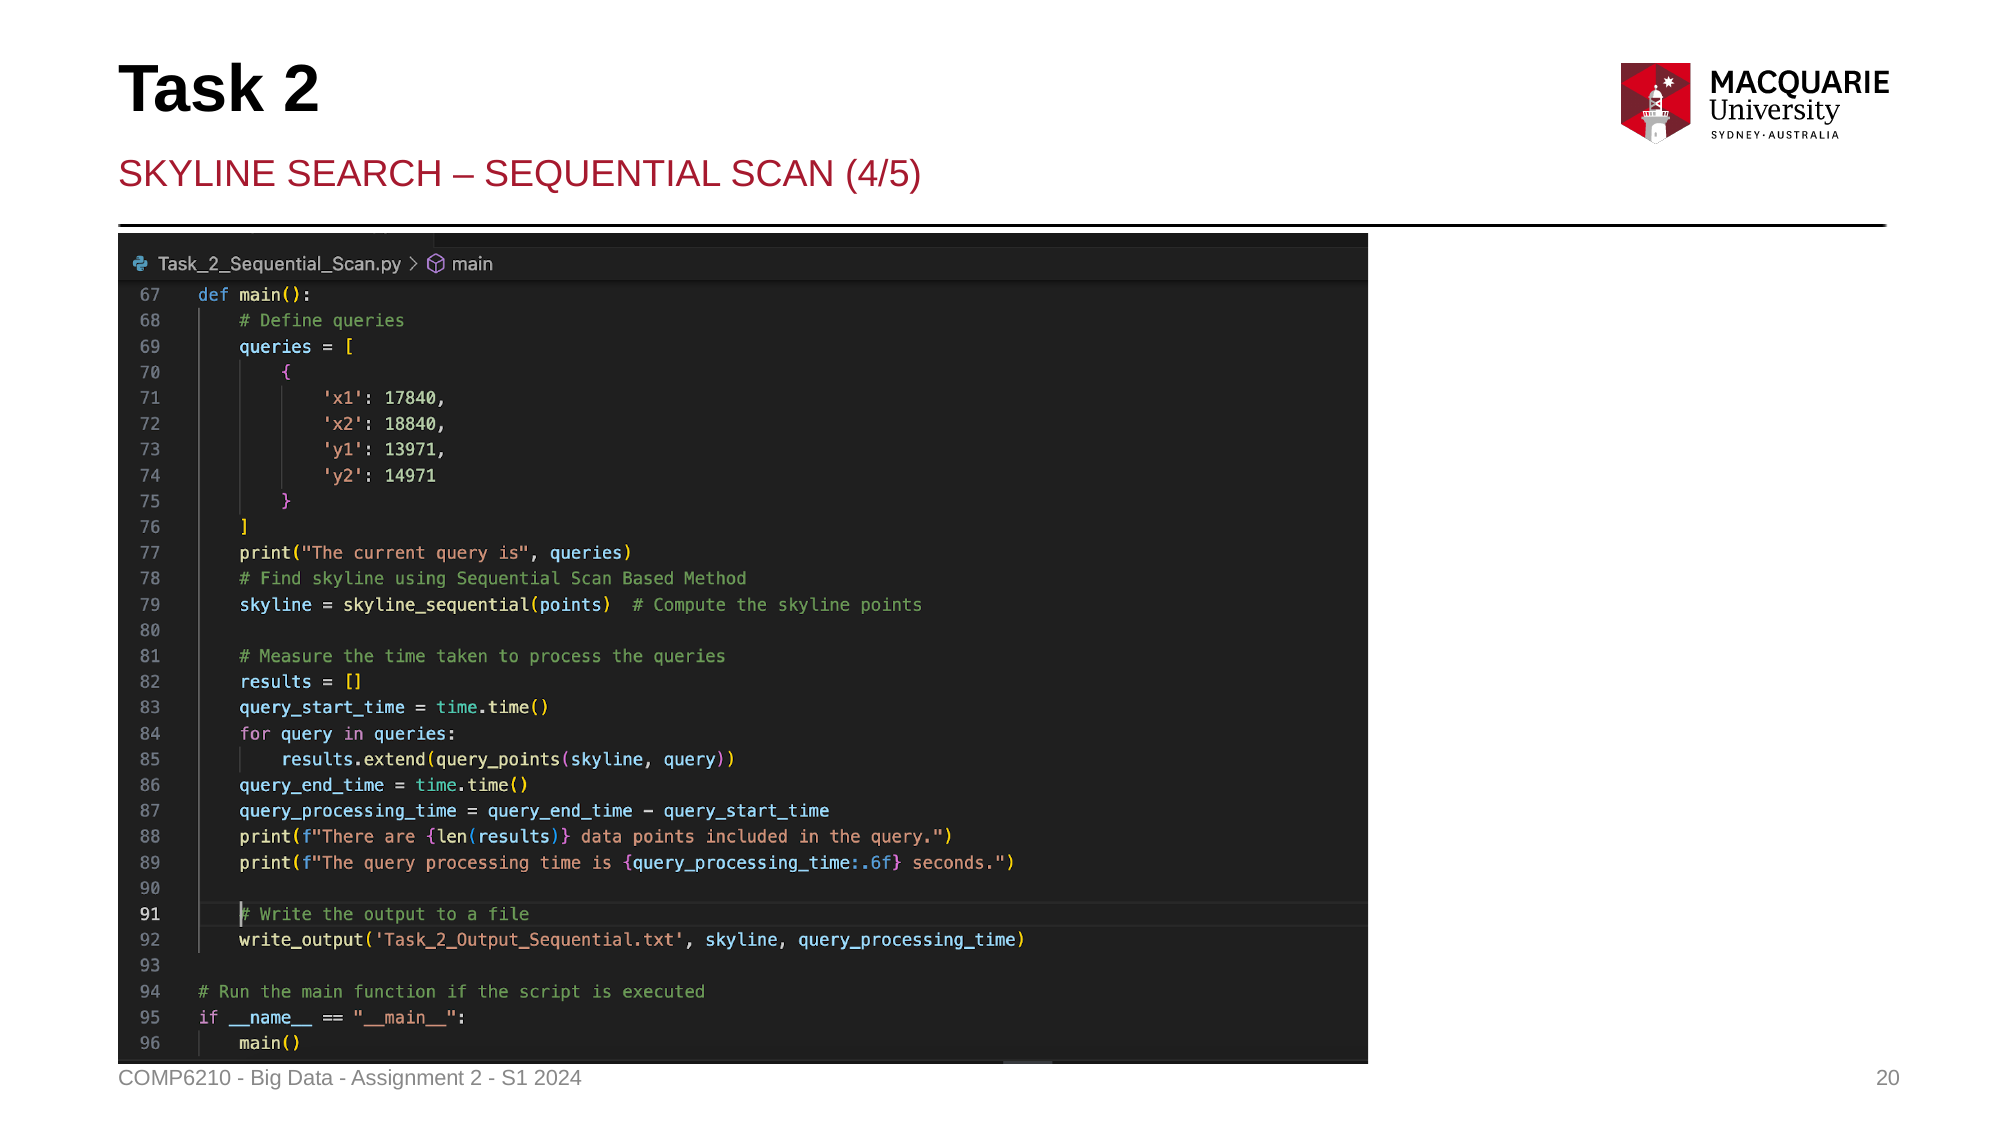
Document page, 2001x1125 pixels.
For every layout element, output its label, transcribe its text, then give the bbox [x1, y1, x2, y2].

picture [1586, 35, 1922, 168]
list SKYLINE SEARCH – SEQUENTIAL SCAN (4/5) [118, 149, 1520, 227]
footer COMP6210 - Big Data - Assignment 2 - S1 2024 [118, 1071, 1001, 1107]
slide_number ‹#› [1433, 1046, 1900, 1107]
picture [117, 233, 1369, 1064]
title Task 2 [118, 45, 1506, 149]
